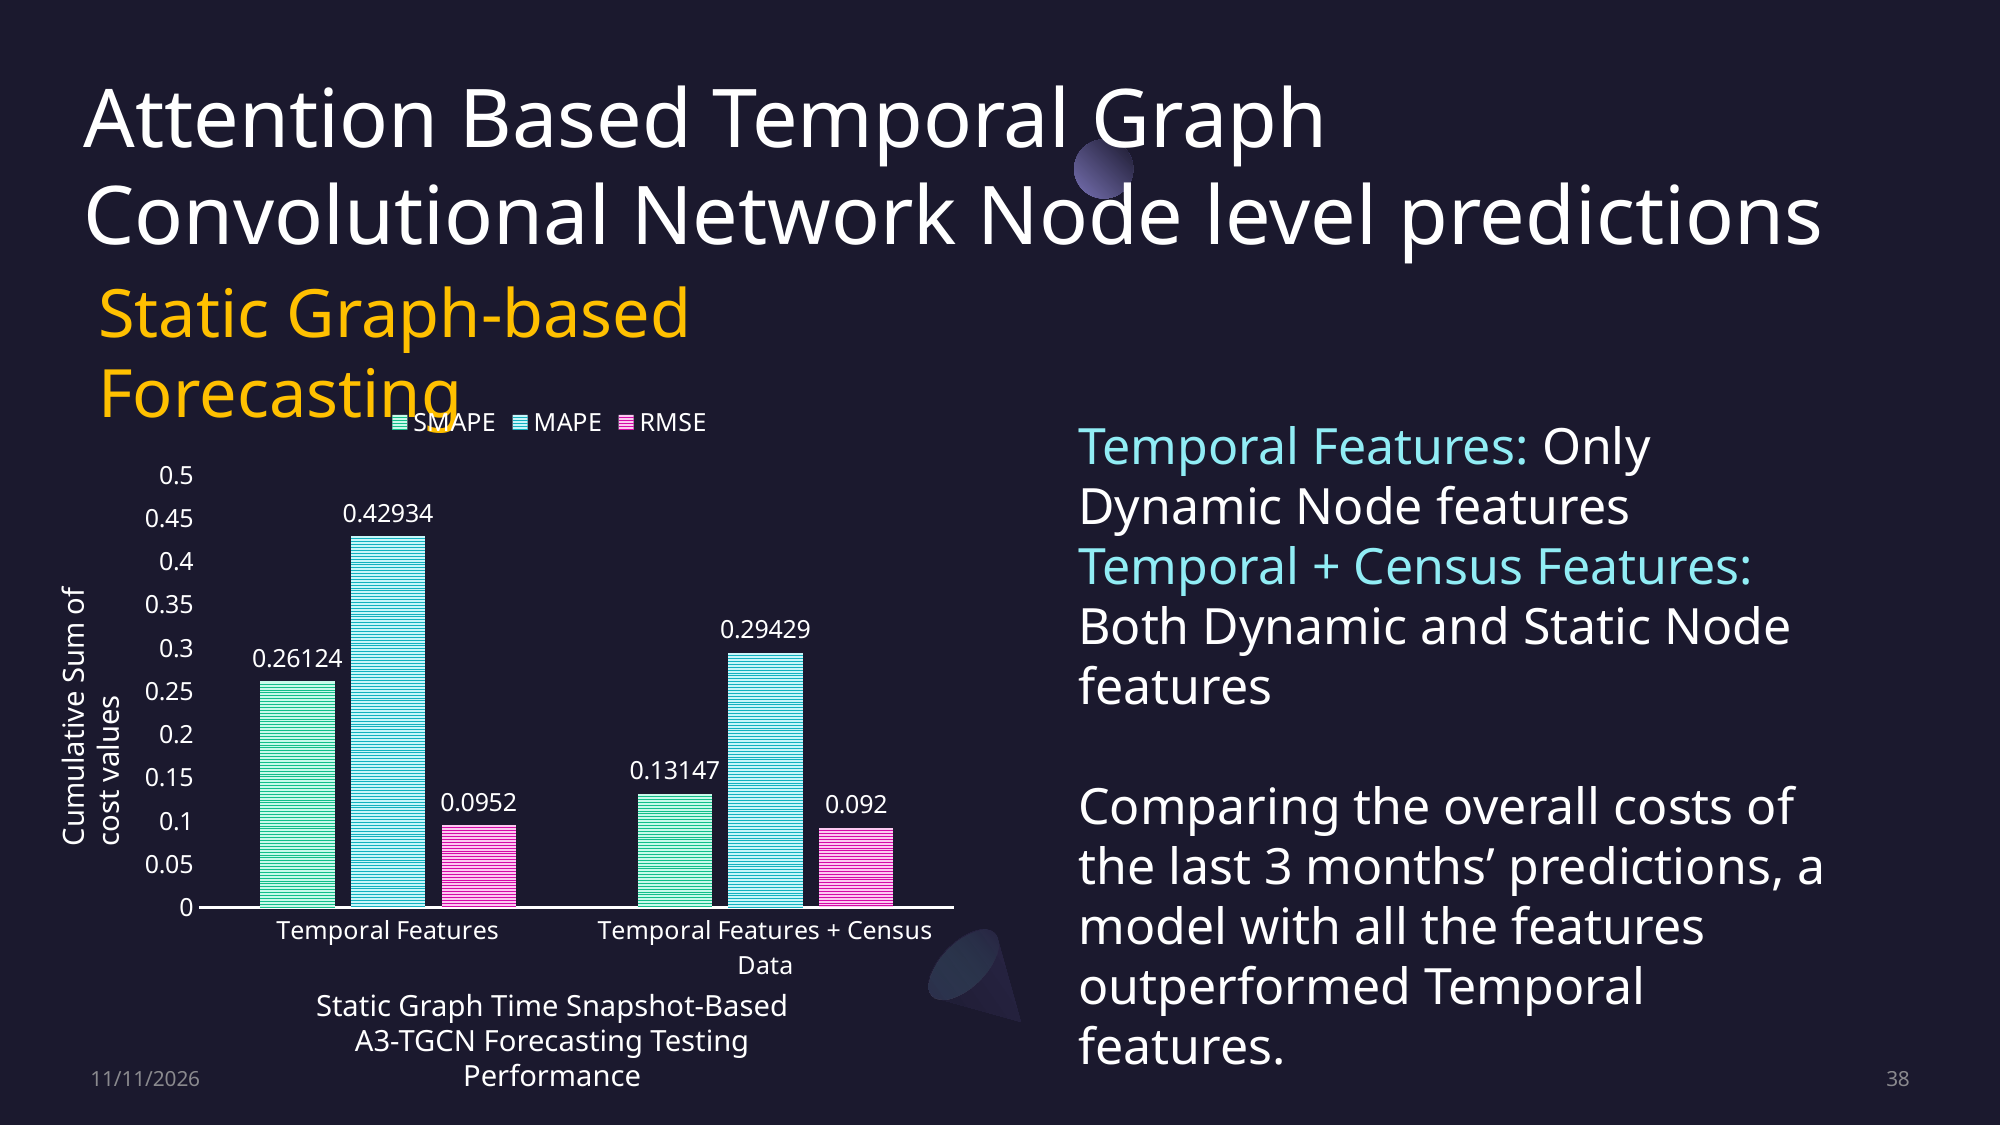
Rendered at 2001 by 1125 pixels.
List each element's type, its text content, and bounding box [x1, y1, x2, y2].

text_box Attention Based Temporal Graph Convolutional Network Node level predictions [83, 51, 1859, 261]
text_box Cumulative Sum of cost values [47, 557, 128, 862]
text_box Temporal Features: Only Dynamic Node features Temporal + Census Features: Both Dynamic and Static Node features Comparing the overall costs of the last 3 months’ predictions, a model with all the features outperformed Temporal features. [1063, 407, 1872, 1082]
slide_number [90, 1067, 258, 1093]
chart [128, 388, 972, 995]
slide_number 38 [1632, 1067, 1910, 1093]
text_box Static Graph Time Snapshot-Based A3-TGCN Forecasting Testing Performance [258, 995, 854, 1100]
text_box Static Graph-based Forecasting [83, 263, 1029, 439]
